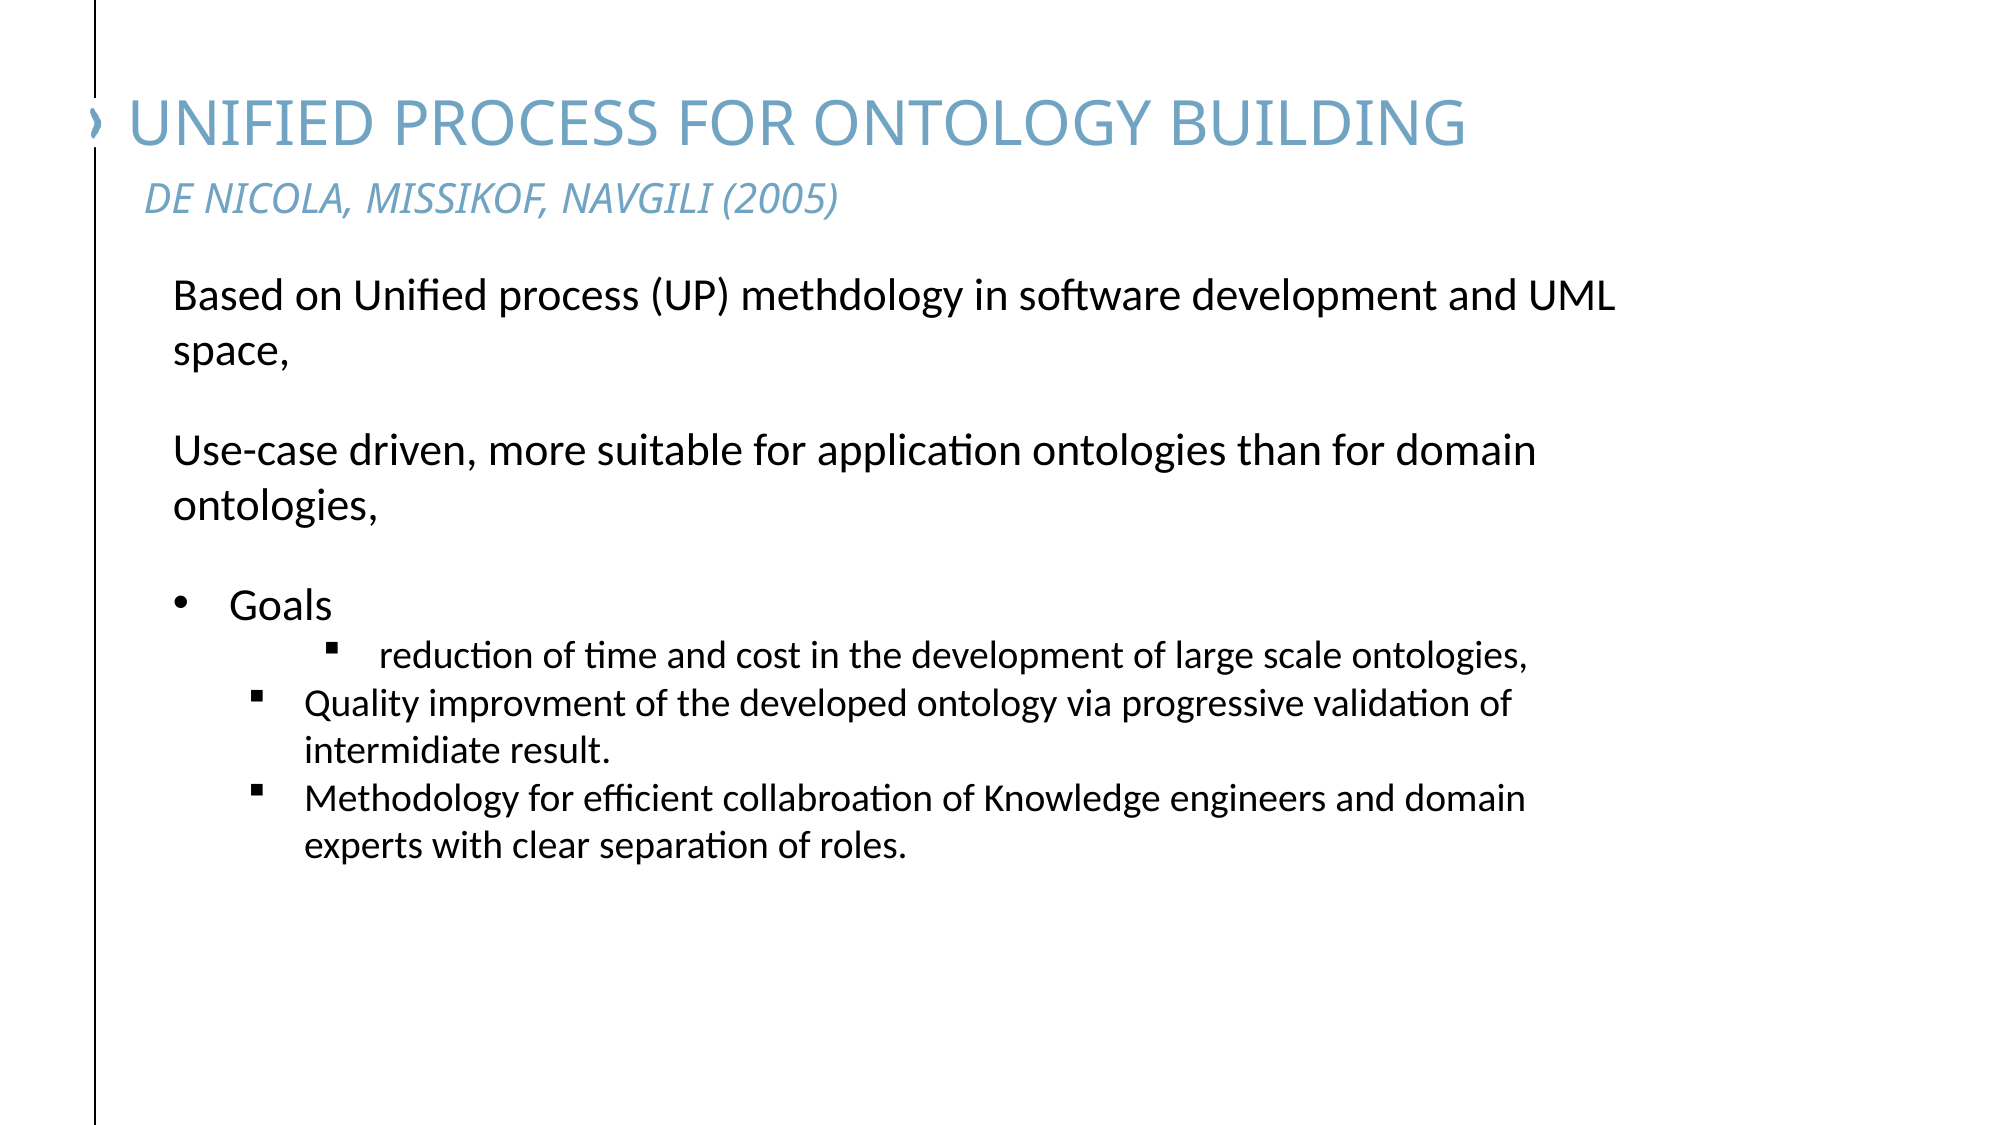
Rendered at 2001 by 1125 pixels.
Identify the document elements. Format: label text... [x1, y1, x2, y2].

picture [88, 106, 102, 140]
text_box Based on Unified process (UP) methdology in software development and UML space, Use-case driven, more suitable for application ontologies than for domain ontologies, Goals reduction of time and cost in the development of large scale ontologies, Quality improvment of the developed ontology via progressive validation of intermidiate result. Methodology for efficient collabroation of Knowledge engineers and domain experts with clear separation of roles. [157, 257, 1669, 875]
title Unified process for ontology building De Nicola, Missikof, Navgili (2005) [127, 101, 1904, 146]
